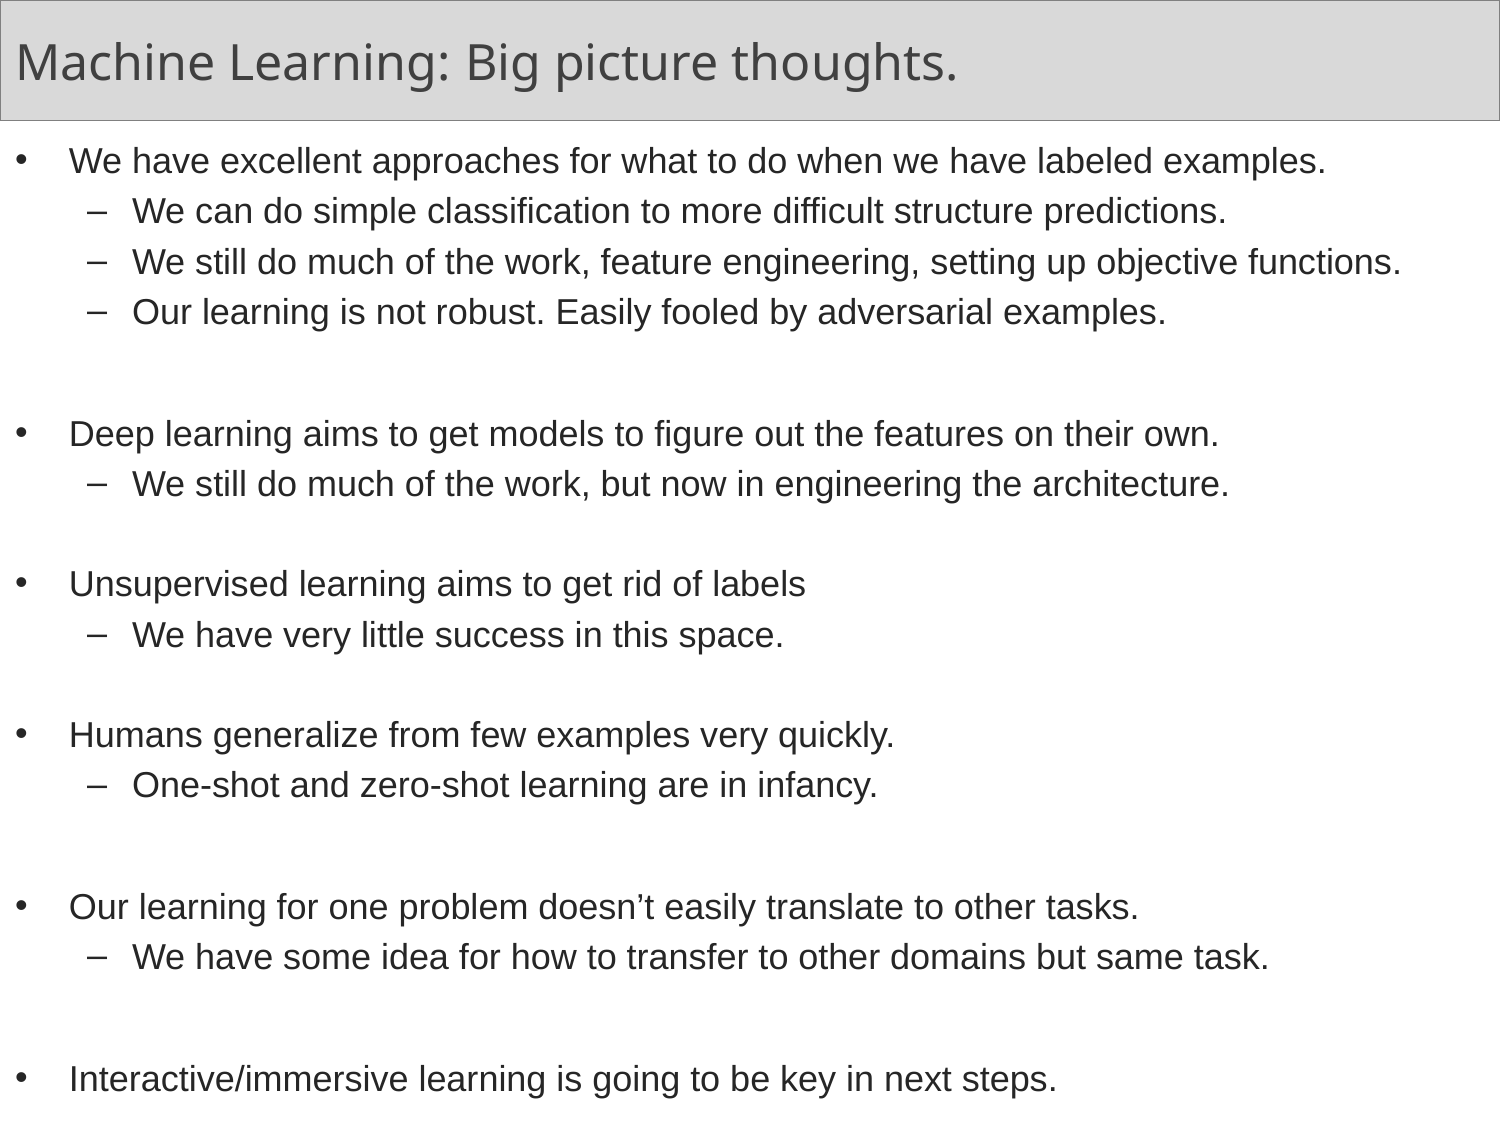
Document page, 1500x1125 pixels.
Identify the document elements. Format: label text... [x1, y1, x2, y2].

title Machine Learning: Big picture thoughts. [0, 0, 1500, 121]
list We have excellent approaches for what to do when we have labeled examples. We can do simple classification to more difficult structure predictions. We still do much of the work, feature engineering, setting up objective functions. Our learning is not robust. Easily fooled by adversarial examples. Deep learning aims to get models to figure out the features on their own. We still do much of the work, but now in engineering the architecture. Unsupervised learning aims to get rid of labels We have very little success in this space. Humans generalize from few examples very quickly. One-shot and zero-shot learning are in infancy. Our learning for one problem doesn’t easily translate to other tasks. We have some idea for how to transfer to other domains but same task. Interactive/immersive learning is going to be key in next steps. [0, 130, 1500, 1110]
